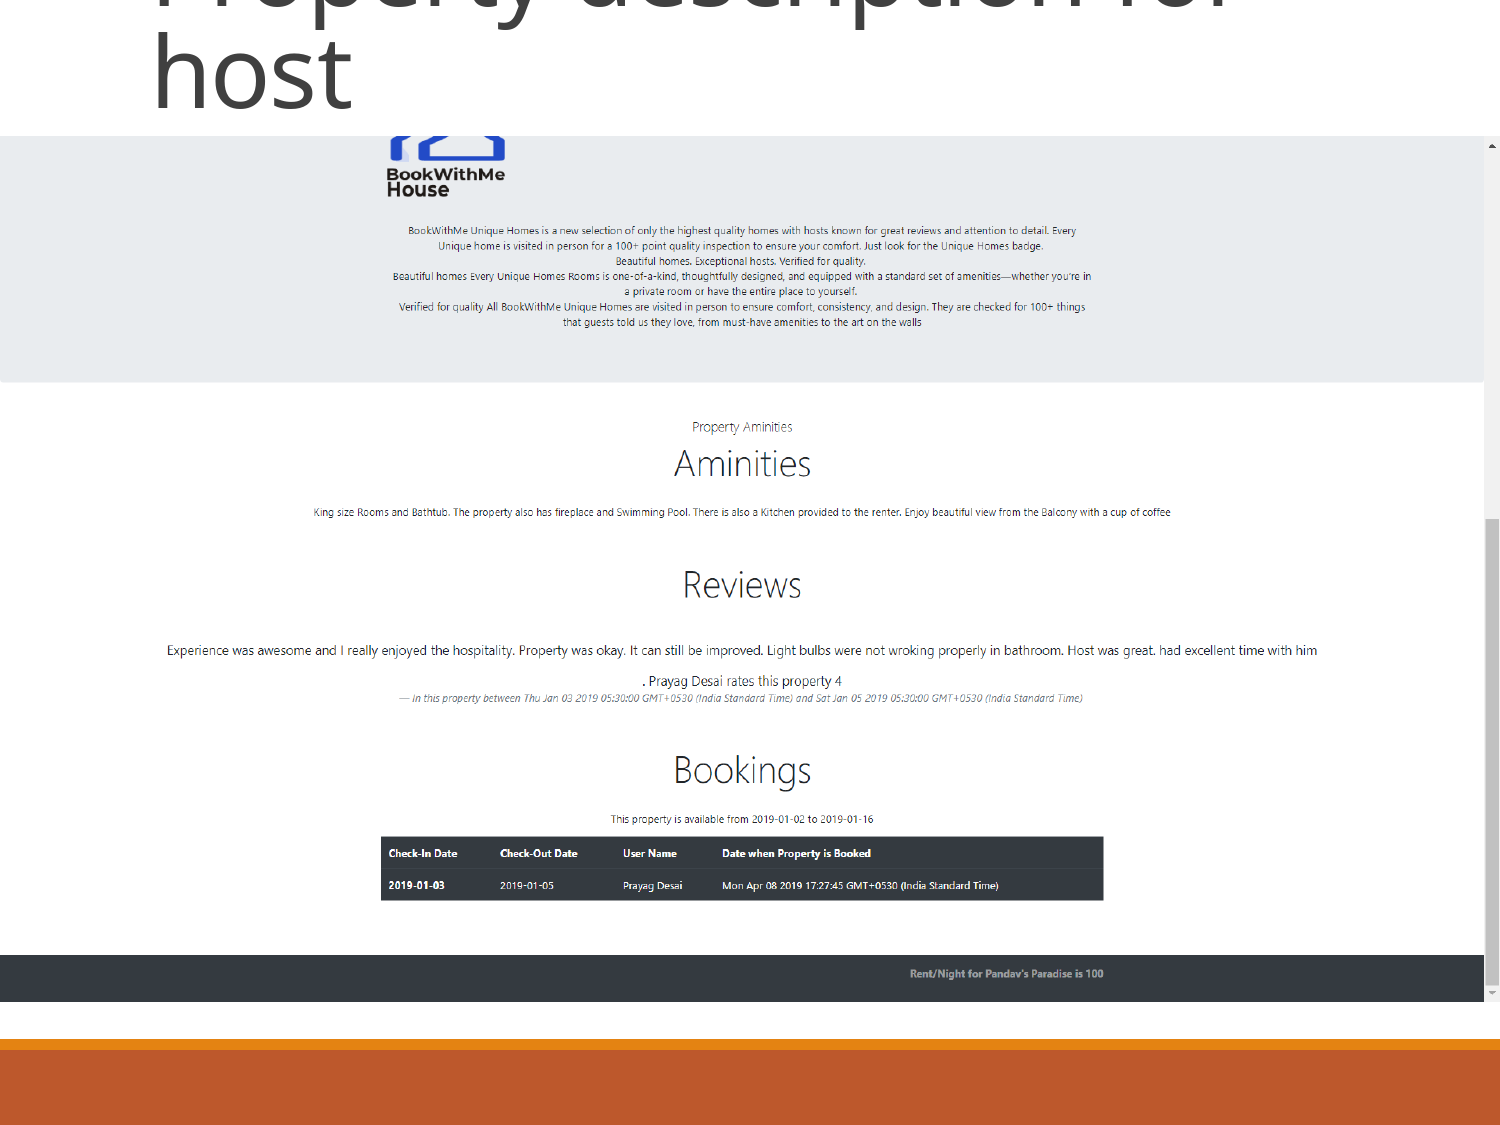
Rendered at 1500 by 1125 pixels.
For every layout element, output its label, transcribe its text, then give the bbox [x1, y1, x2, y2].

title Property description for host [135, 0, 1373, 134]
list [0, 136, 1500, 1003]
